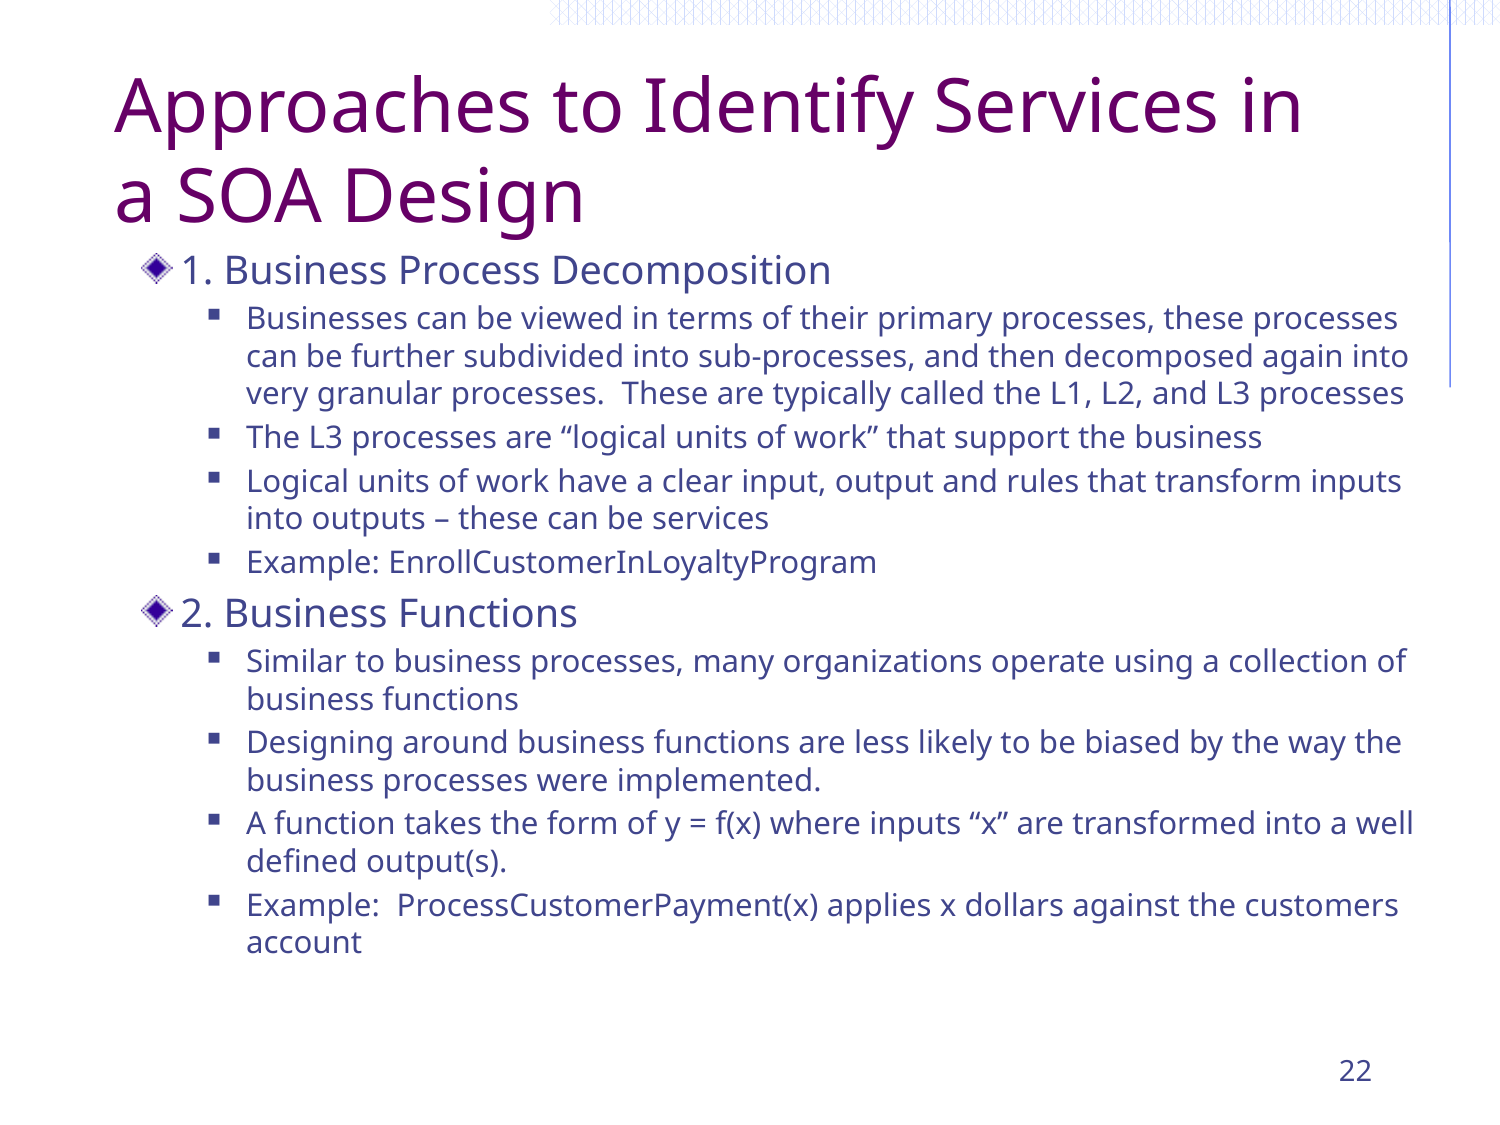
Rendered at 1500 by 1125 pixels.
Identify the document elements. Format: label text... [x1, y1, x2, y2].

picture [141, 595, 173, 627]
picture [141, 253, 173, 284]
slide_number 22 [1074, 1054, 1388, 1100]
list 1. Business Process Decomposition Businesses can be viewed in terms of their primary processes, these processes can be further subdivided into sub-processes, and then decomposed again into very granular processes. These are typically called the L1, L2, and L3 processes The L3 processes are “logical units of work” that support the business Logical units of work have a clear input, output and rules that transform inputs into outputs – these can be services Example: EnrollCustomerInLoyaltyProgram 2. Business Functions Similar to business processes, many organizations operate using a collection of business functions Designing around business functions are less likely to be biased by the way the business processes were implemented. A function takes the form of y = f(x) where inputs “x” are transformed into a well defined output(s). Example: ProcessCustomerPayment(x) applies x dollars against the customers account [126, 237, 1463, 1054]
title Approaches to Identify Services in a SOA Design [99, 50, 1375, 238]
